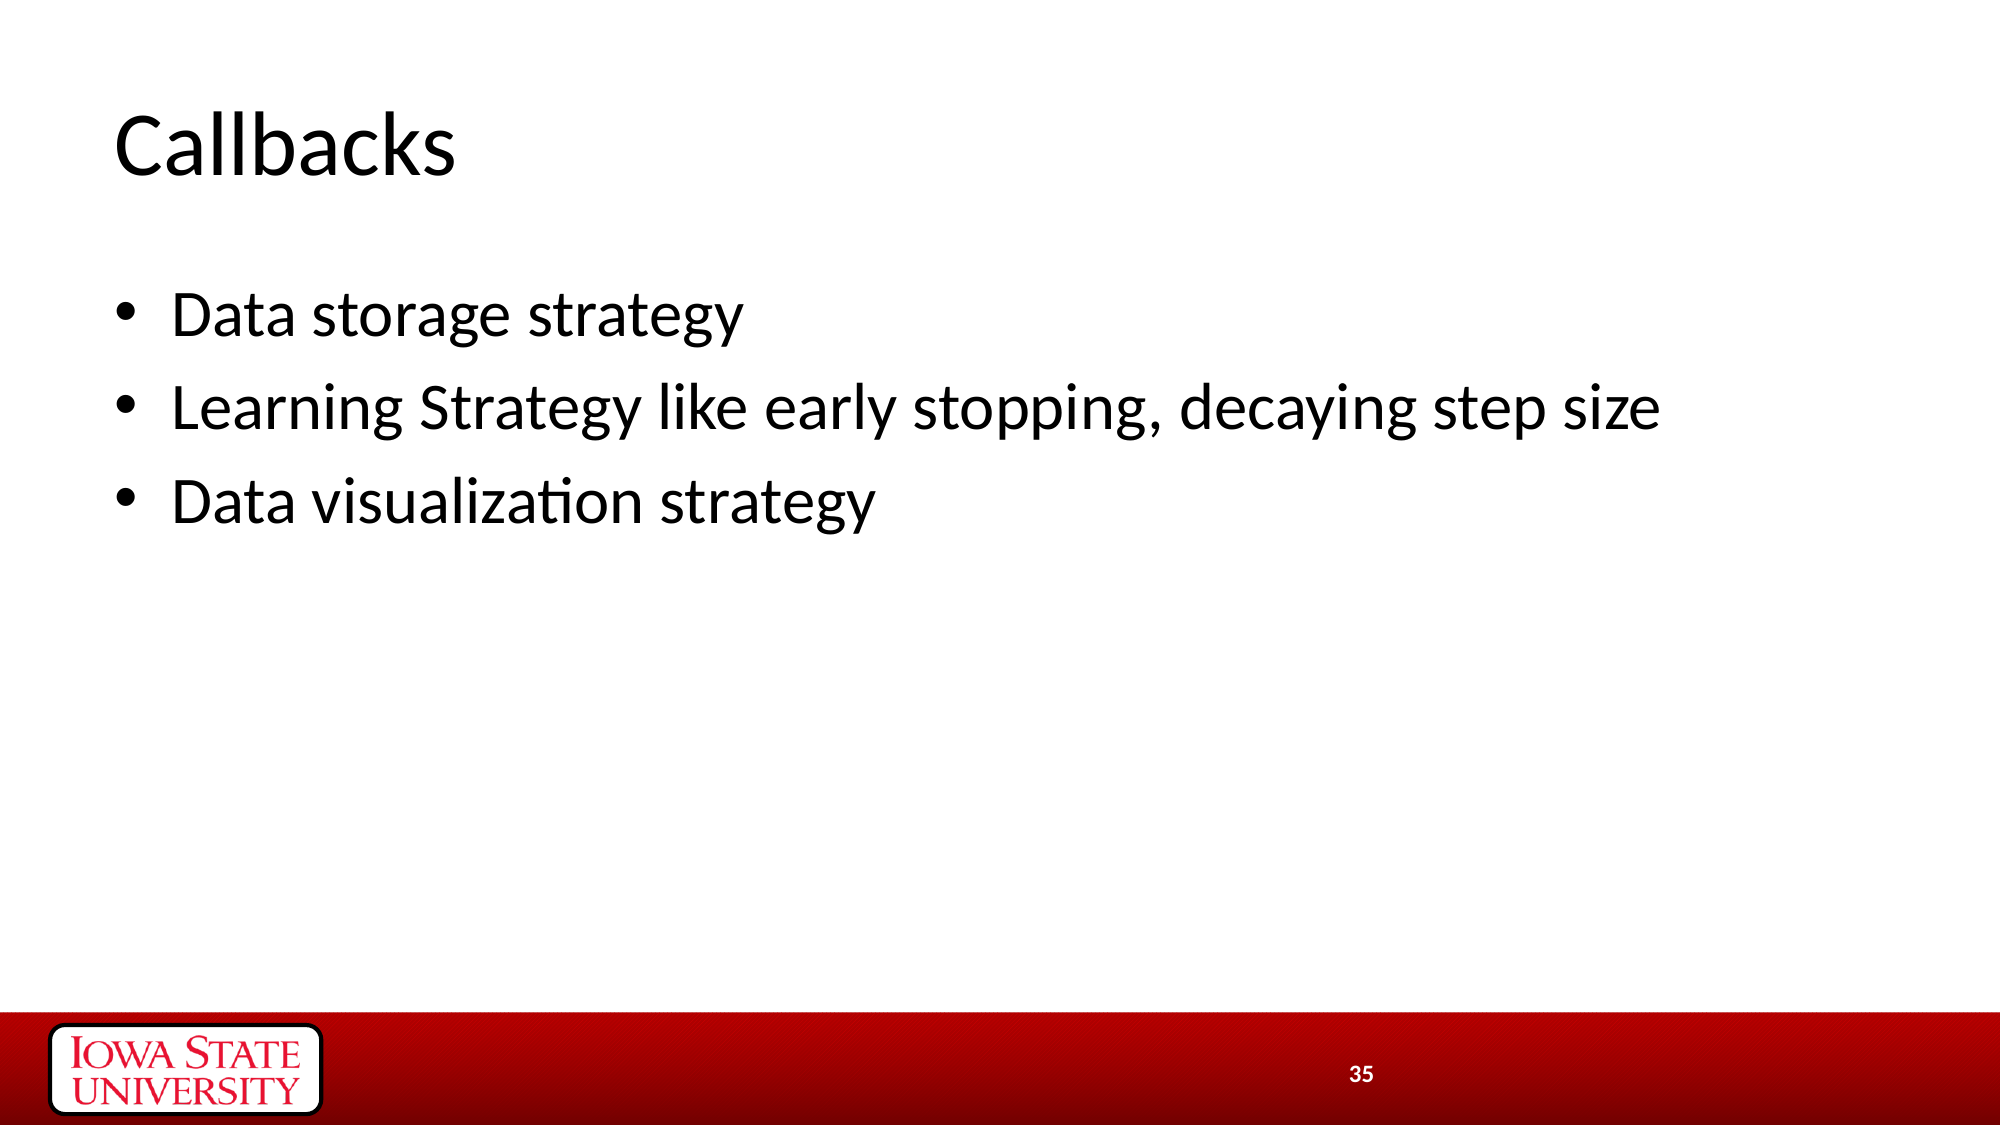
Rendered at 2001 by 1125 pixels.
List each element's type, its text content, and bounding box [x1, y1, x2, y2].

slide_number 35 [1128, 1042, 1595, 1103]
list Data storage strategy Learning Strategy like early stopping, decaying step size Data visualization strategy [99, 262, 1900, 1005]
picture [71, 1035, 300, 1105]
title Callbacks [99, 45, 1900, 233]
